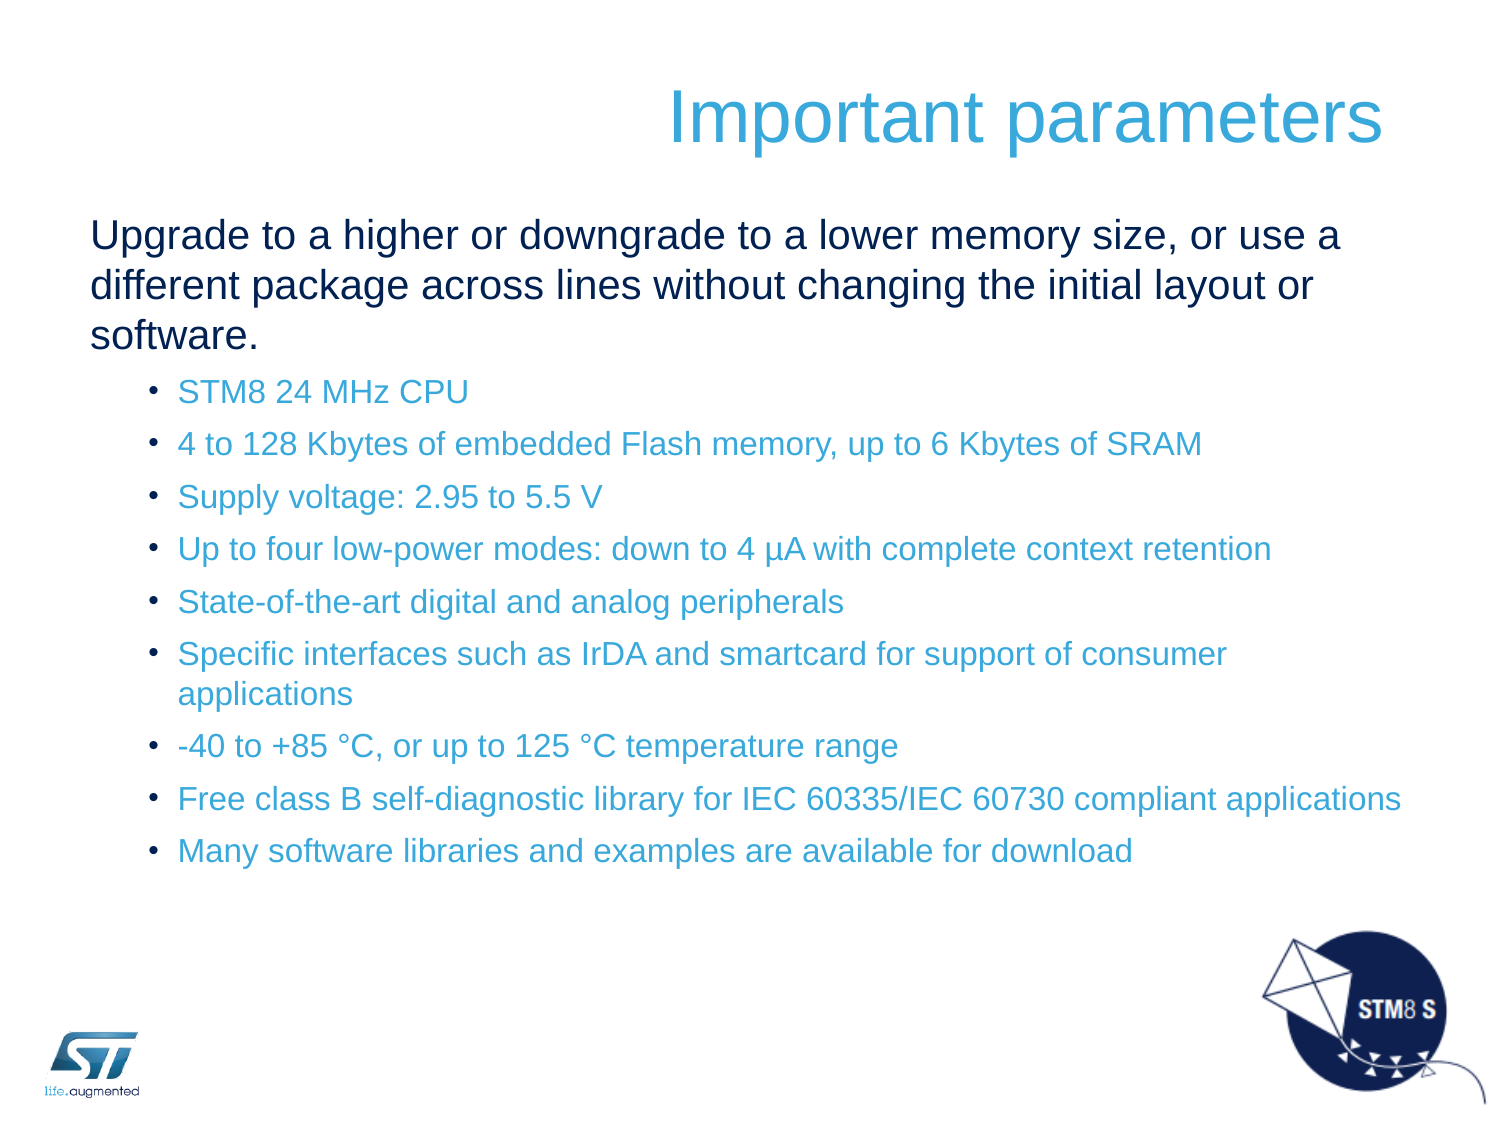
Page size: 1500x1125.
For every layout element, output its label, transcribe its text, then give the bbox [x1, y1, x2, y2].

picture [37, 1022, 147, 1104]
title Important parameters [75, 19, 1400, 200]
picture [1249, 912, 1500, 1125]
list Upgrade to a higher or downgrade to a lower memory size, or use a different package across lines without changing the initial layout or software. STM8 24 MHz CPU 4 to 128 Kbytes of embedded Flash memory, up to 6 Kbytes of SRAM Supply voltage: 2.95 to 5.5 V Up to four low‑power modes: down to 4 µA with complete context retention State‑of‑the‑art digital and analog peripherals Specific interfaces such as IrDA and smartcard for support of consumer applications ‑40 to +85 °C, or up to 125 °C temperature range Free class B self‑diagnostic library for IEC 60335/IEC 60730 compliant applications Many software libraries and examples are available for download [75, 200, 1425, 986]
